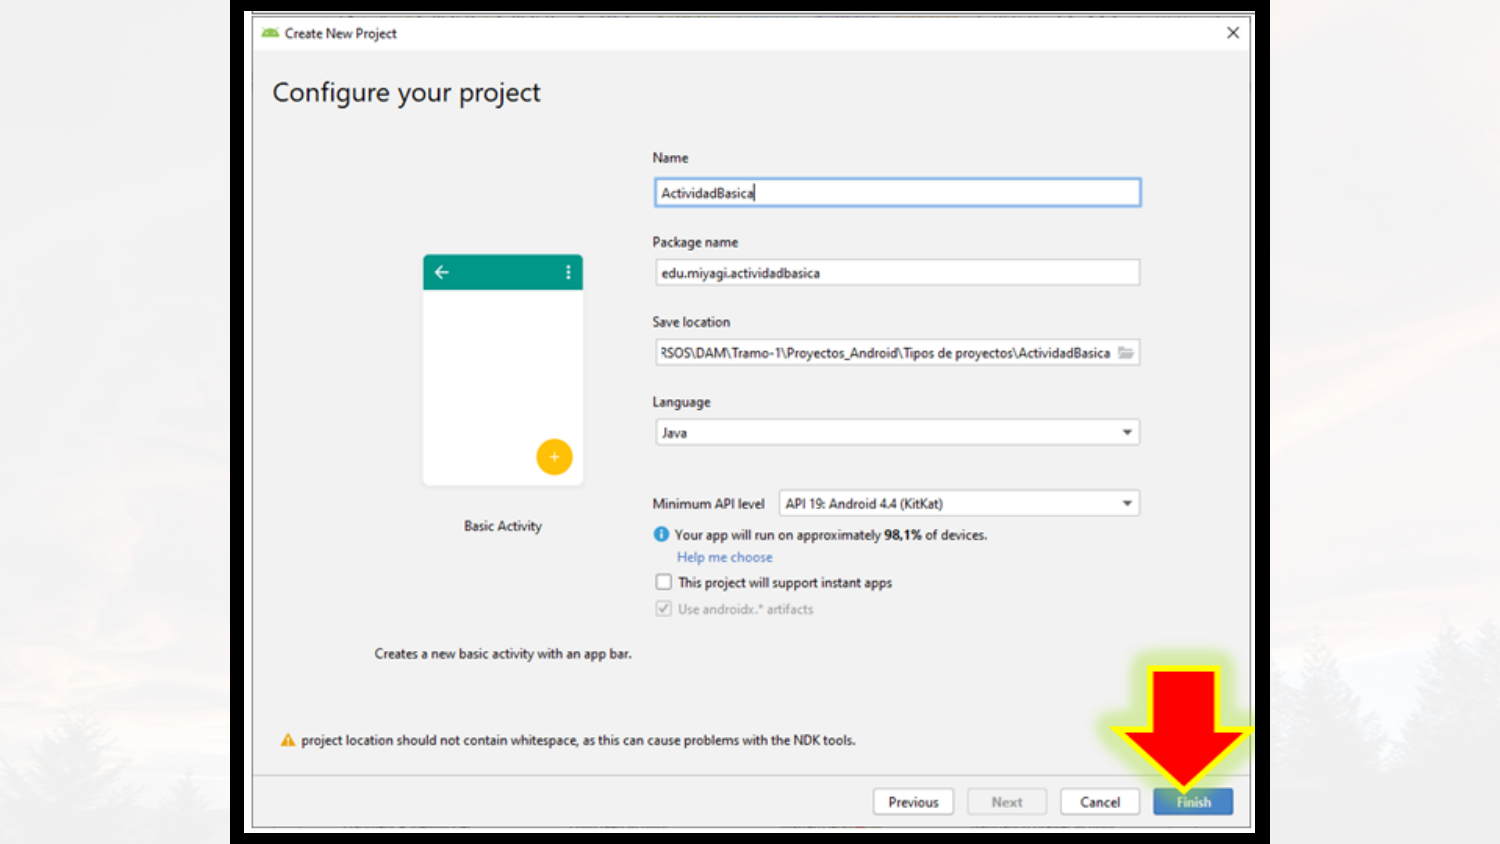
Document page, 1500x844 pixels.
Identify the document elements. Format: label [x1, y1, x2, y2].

picture [243, 10, 1256, 834]
